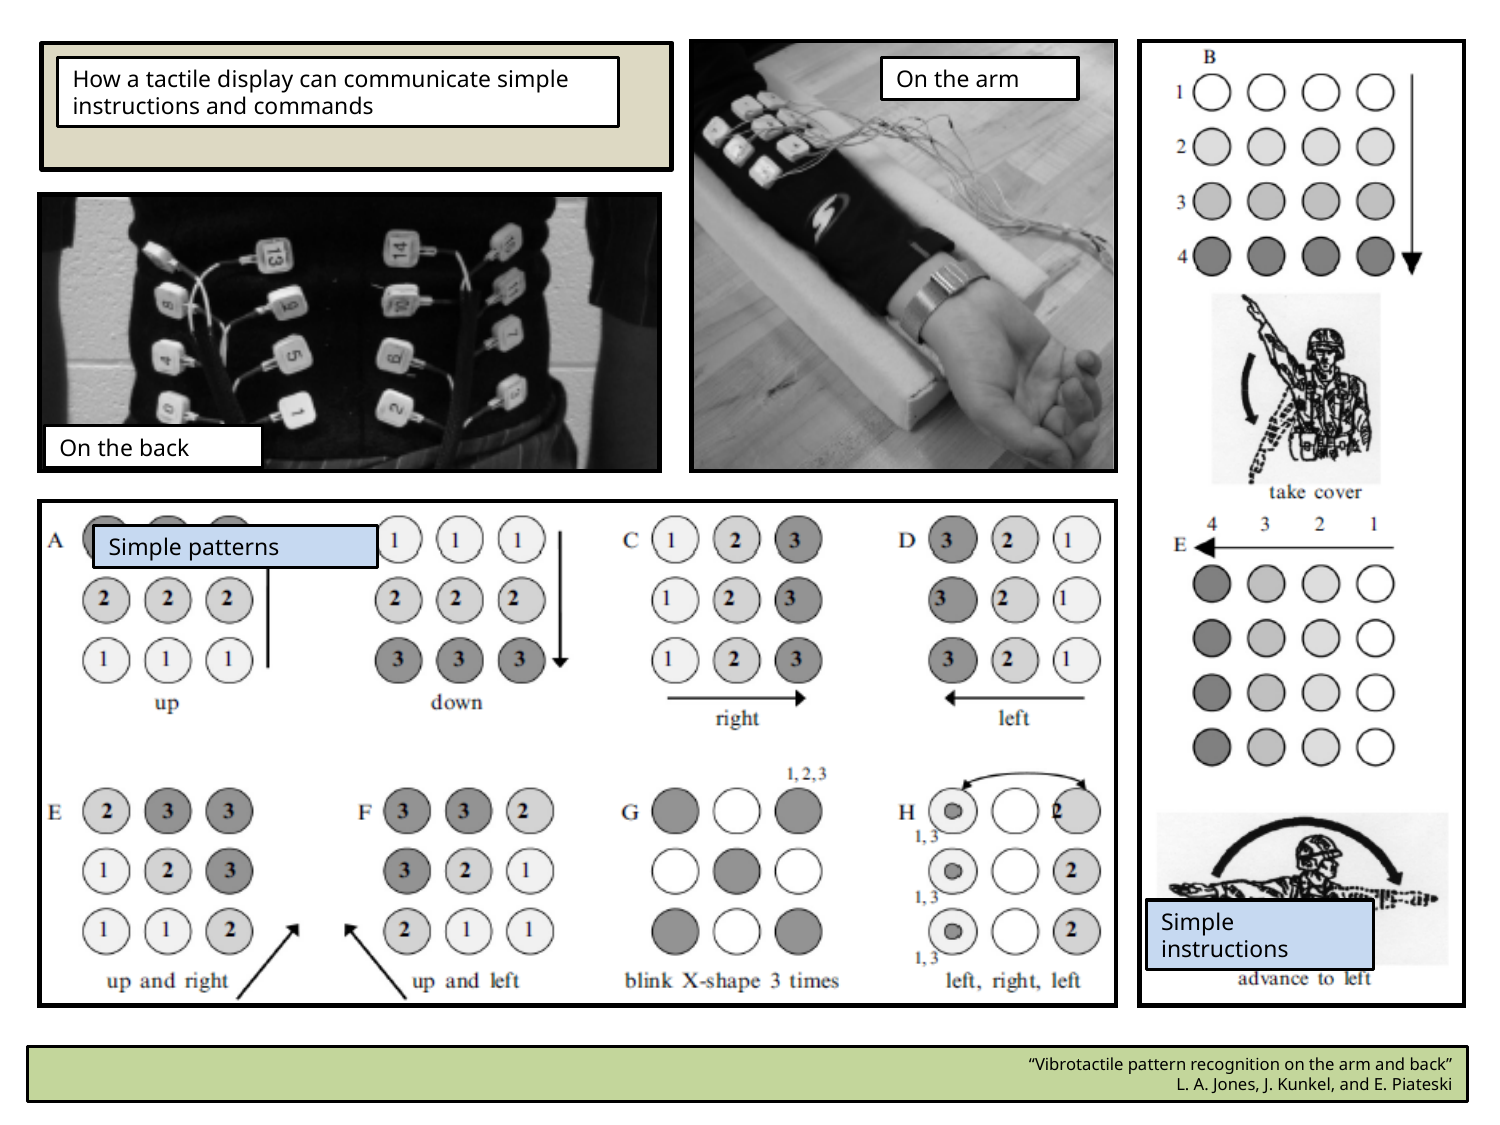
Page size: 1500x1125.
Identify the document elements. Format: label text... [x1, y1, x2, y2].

text_box [40, 41, 674, 172]
text_box “Vibrotactile pattern recognition on the arm and back” L. A. Jones, J. Kunkel, and E. Piateski [27, 1046, 1468, 1102]
text_box How a tactile display can communicate simple instructions and commands [57, 57, 619, 127]
picture [41, 502, 1114, 1004]
picture [693, 42, 1114, 469]
picture [1141, 42, 1462, 1004]
picture [41, 196, 658, 469]
